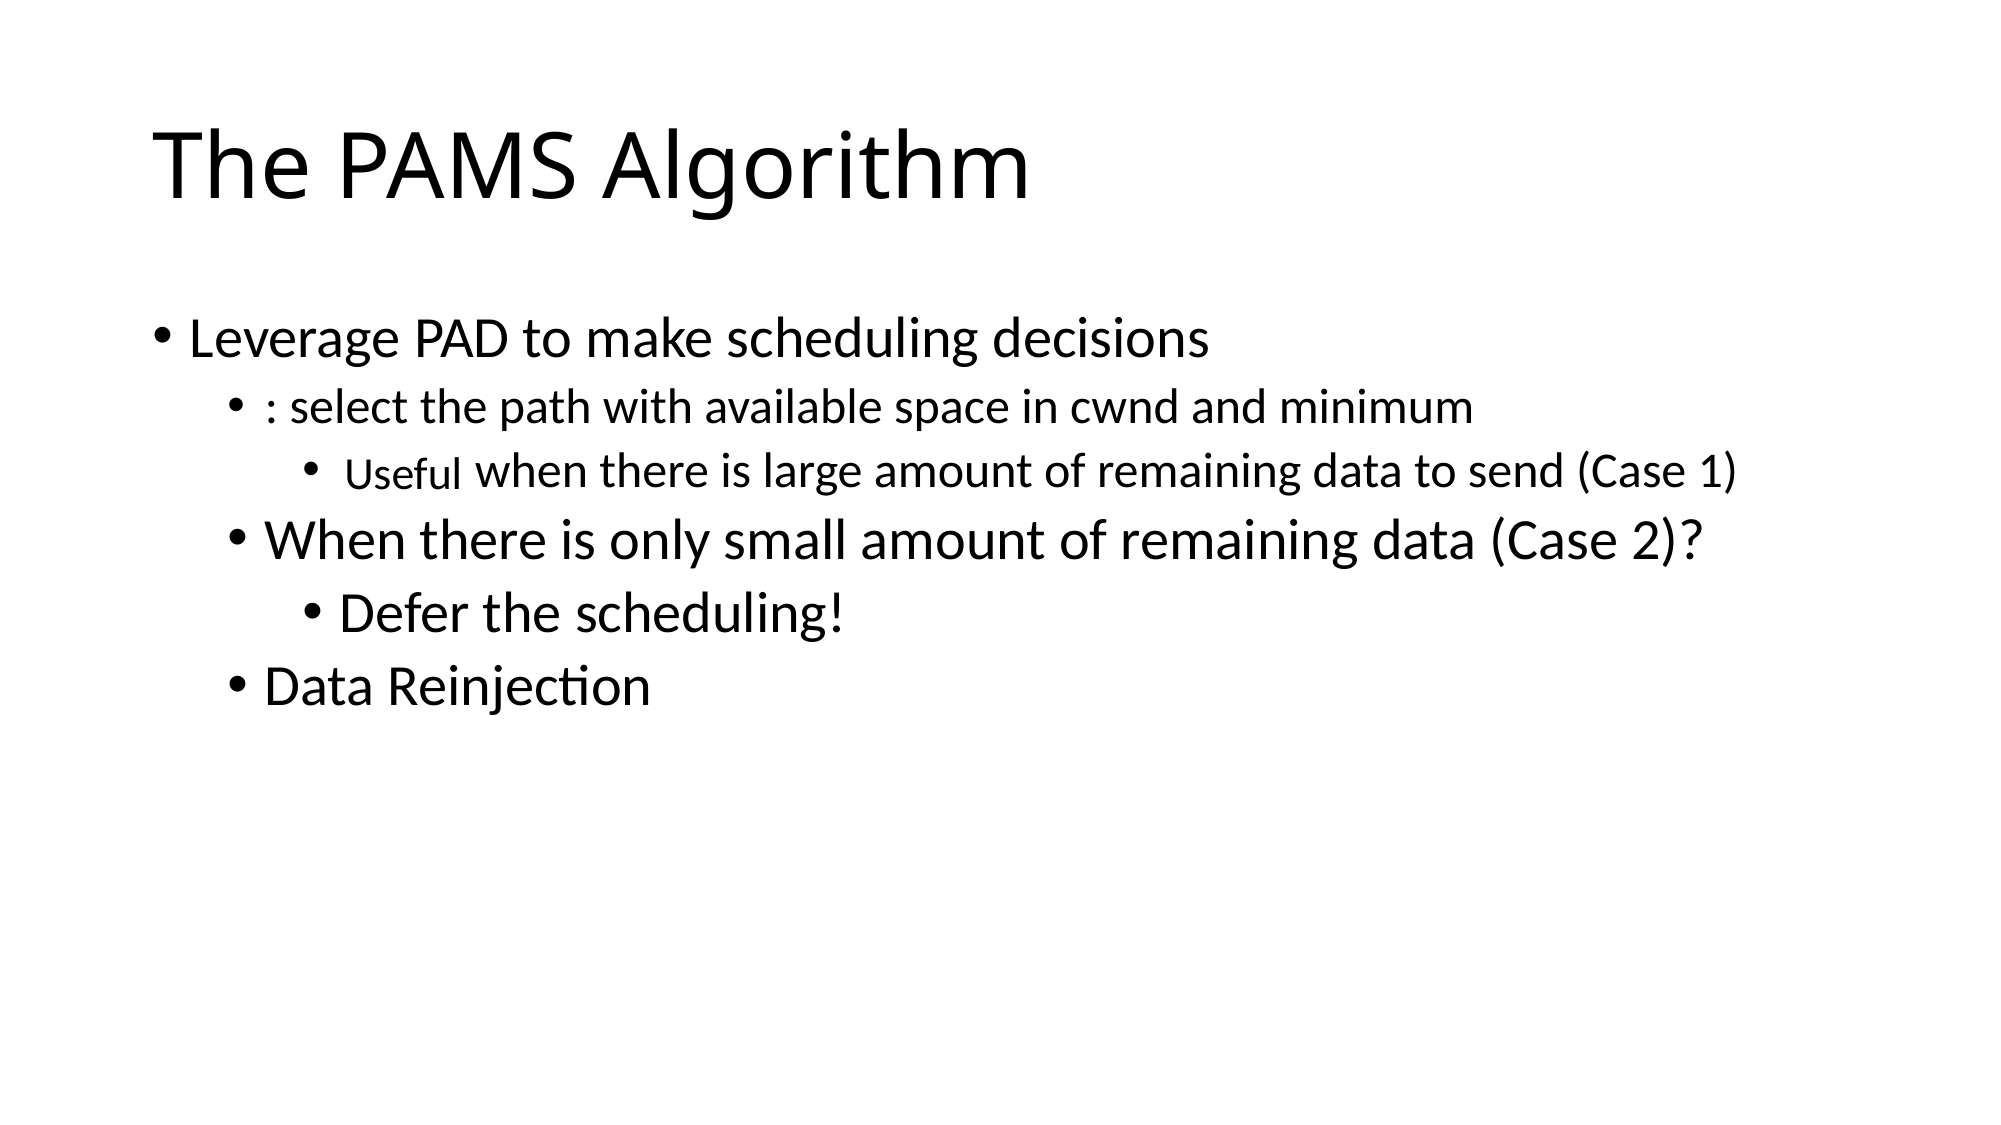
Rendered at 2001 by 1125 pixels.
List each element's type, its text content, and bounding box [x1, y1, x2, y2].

text_box Useful [329, 436, 485, 507]
title The PAMS Algorithm [137, 59, 1089, 278]
